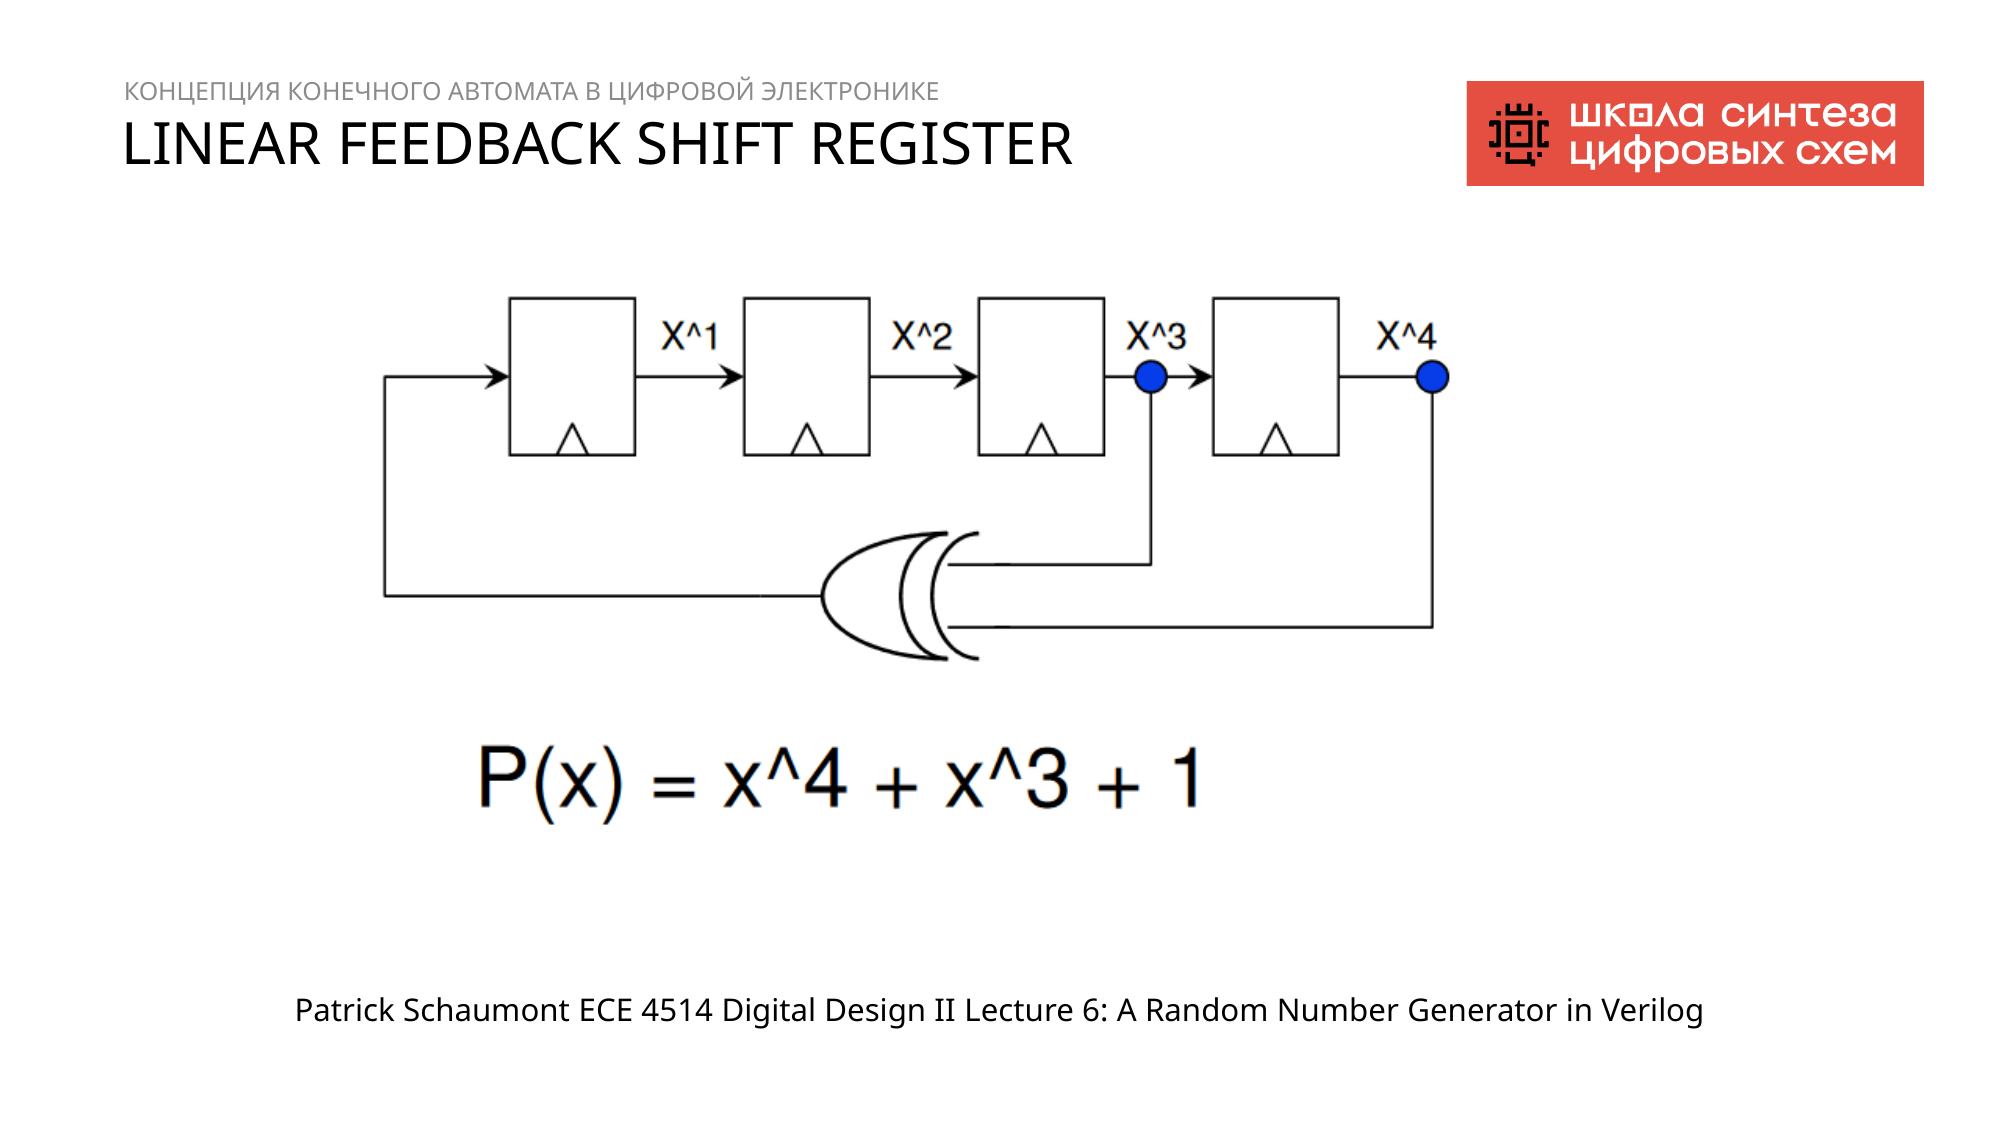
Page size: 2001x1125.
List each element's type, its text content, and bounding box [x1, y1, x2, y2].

picture [1466, 81, 1924, 186]
picture [330, 250, 1670, 875]
title LINEAR FEEDBACK SHIFT REGISTER [121, 113, 1466, 178]
text_box КОНЦЕПЦИЯ КОНЕЧНОГО АВТОМАТА В ЦИФРОВОЙ ЭЛЕКТРОНИКЕ [108, 67, 1758, 111]
text_box Patrick Schaumont ECE 4514 Digital Design II Lecture 6: A Random Number Generator in Verilog [42, 982, 1958, 1035]
